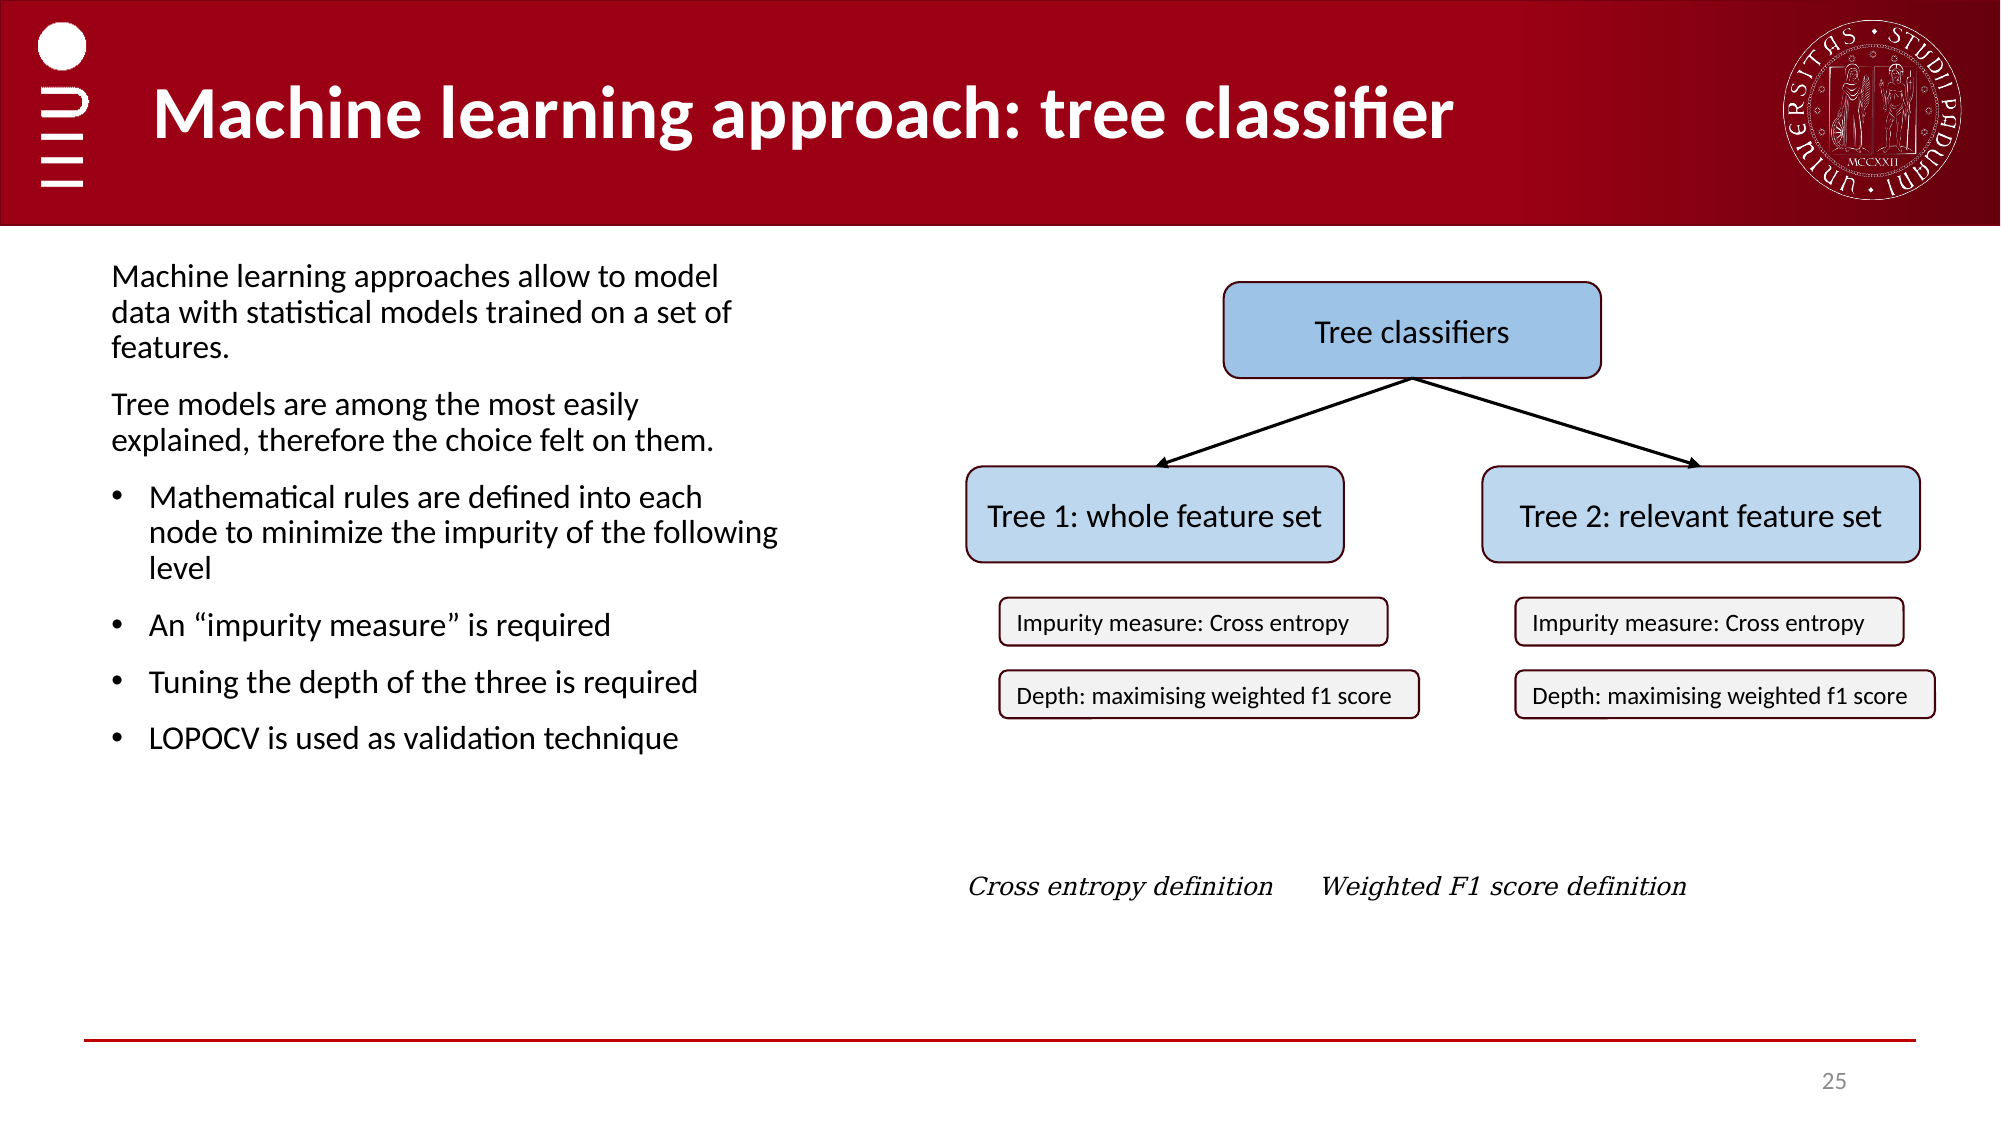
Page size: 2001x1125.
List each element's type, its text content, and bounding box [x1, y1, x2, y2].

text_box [897, 282, 1957, 1047]
list Machine learning approaches allow to model data with statistical models trained on a set of features. Tree models are among the most easily explained, therefore the choice felt on them. Mathematical rules are defined into each node to minimize the impurity of the following level An “impurity measure” is required Tuning the depth of the three is required LOPOCV is used as validation technique [96, 251, 795, 998]
title Machine learning approach: tree classifier [137, 34, 1763, 194]
slide_number 25 [1412, 1049, 1863, 1110]
picture [1783, 20, 1963, 200]
